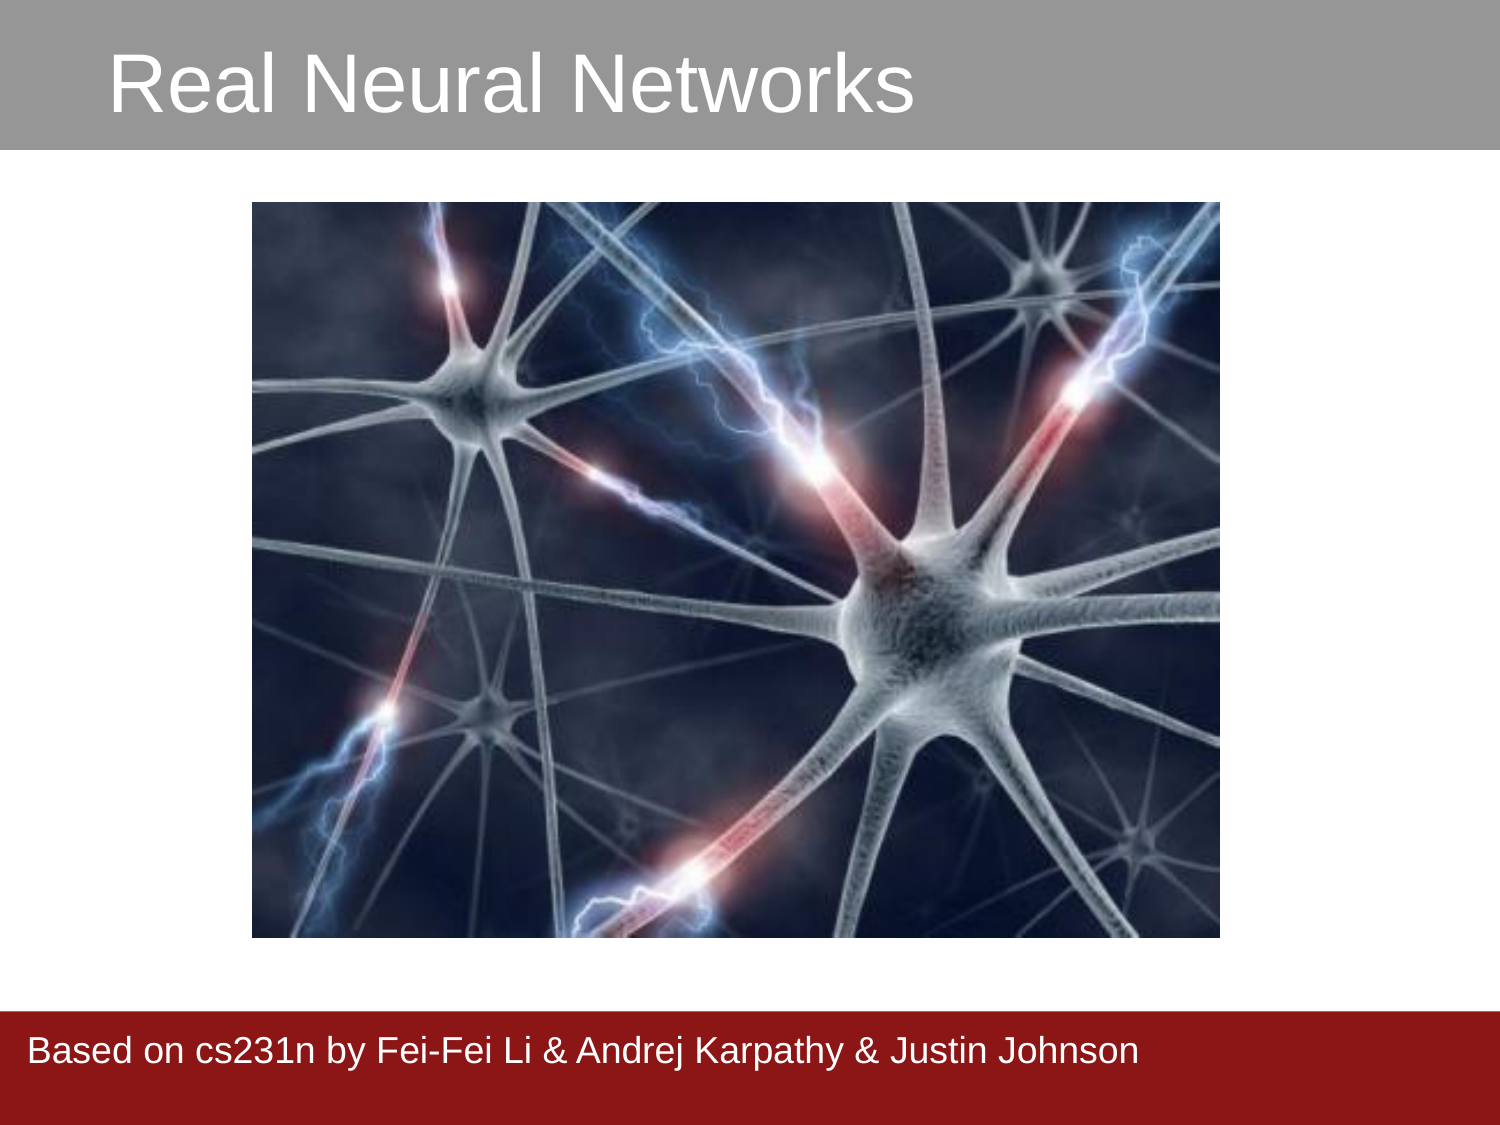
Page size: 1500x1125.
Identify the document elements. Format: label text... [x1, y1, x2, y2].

picture [251, 202, 1221, 939]
text_box Real Neural Networks [92, 14, 1468, 181]
